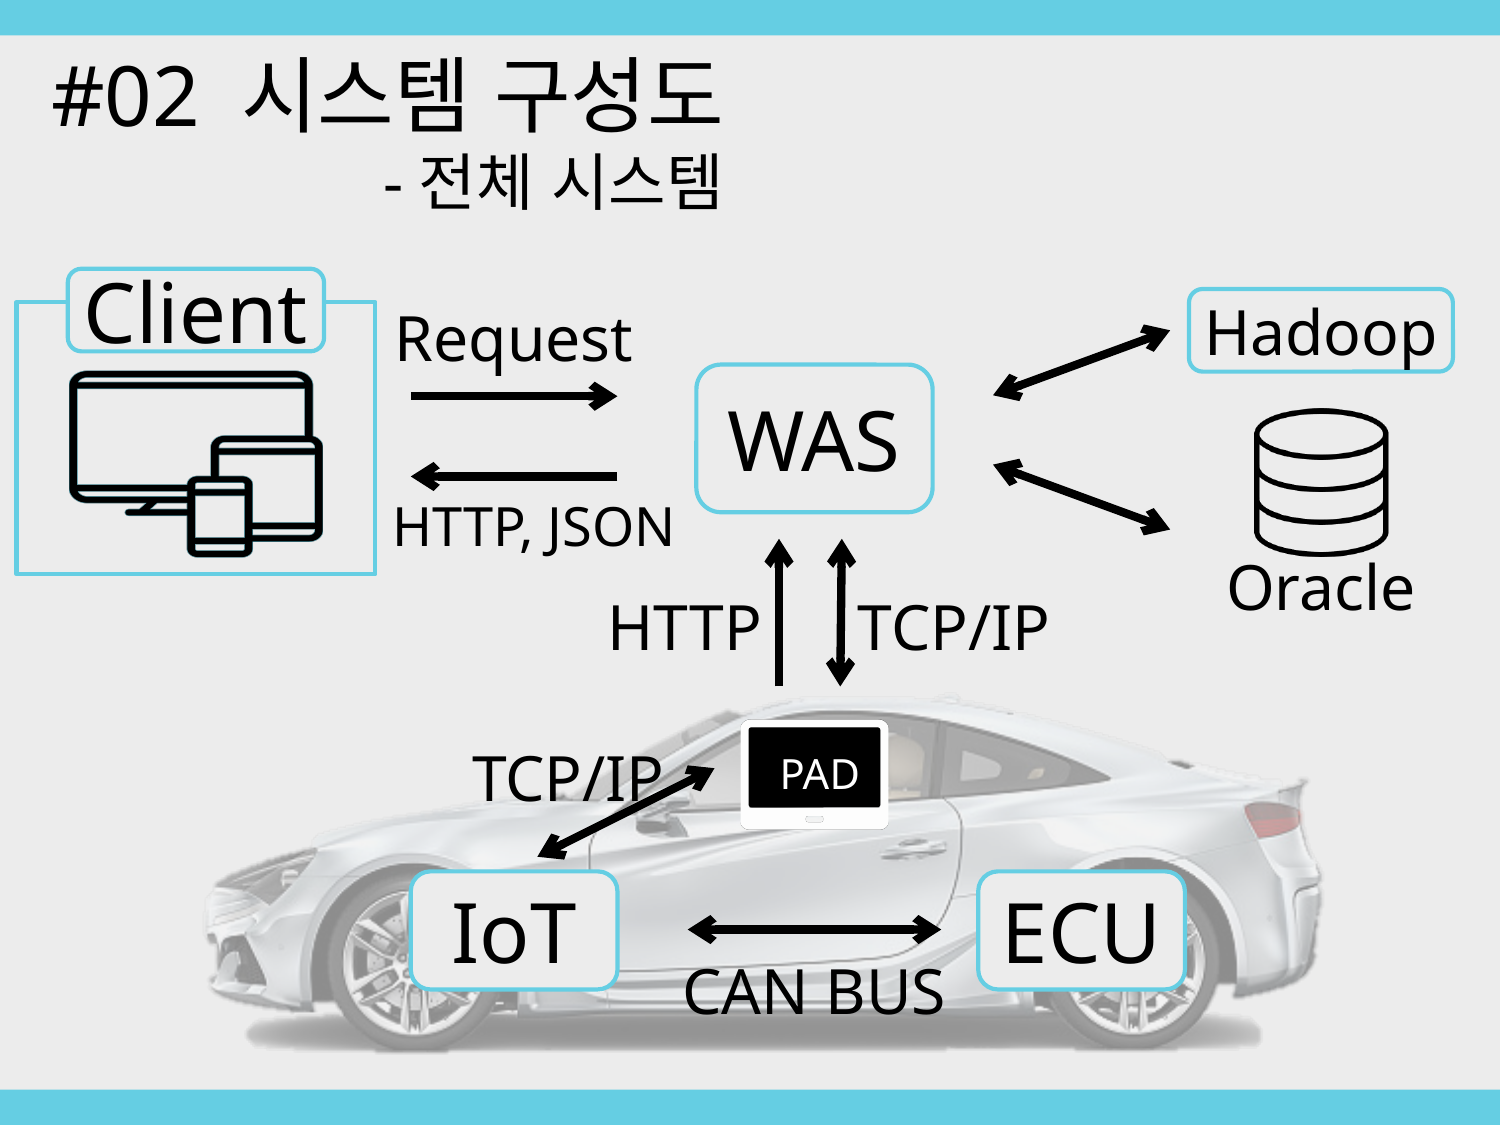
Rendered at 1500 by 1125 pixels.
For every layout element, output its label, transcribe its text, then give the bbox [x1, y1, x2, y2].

text_box #02 시스템 구성도 -전체 시스템 [36, 35, 739, 225]
text_box ECU [976, 869, 1188, 992]
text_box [992, 330, 1171, 396]
text_box HTTP, JSON [380, 485, 691, 566]
text_box Hadoop [1186, 286, 1456, 374]
text_box [0, 0, 1500, 37]
text_box CAN BUS [638, 944, 991, 1035]
text_box WAS [694, 362, 935, 515]
text_box Request [380, 291, 649, 381]
text_box TCP/IP [457, 732, 680, 822]
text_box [992, 464, 1171, 530]
text_box [0, 1087, 1500, 1125]
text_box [1211, 408, 1431, 632]
text_box TCP/IP [848, 580, 1066, 671]
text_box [537, 767, 715, 857]
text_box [740, 713, 889, 833]
text_box IoT [408, 869, 620, 992]
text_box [839, 538, 843, 687]
text_box HTTP [592, 580, 774, 670]
text_box [173, 679, 1358, 1067]
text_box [16, 268, 376, 575]
